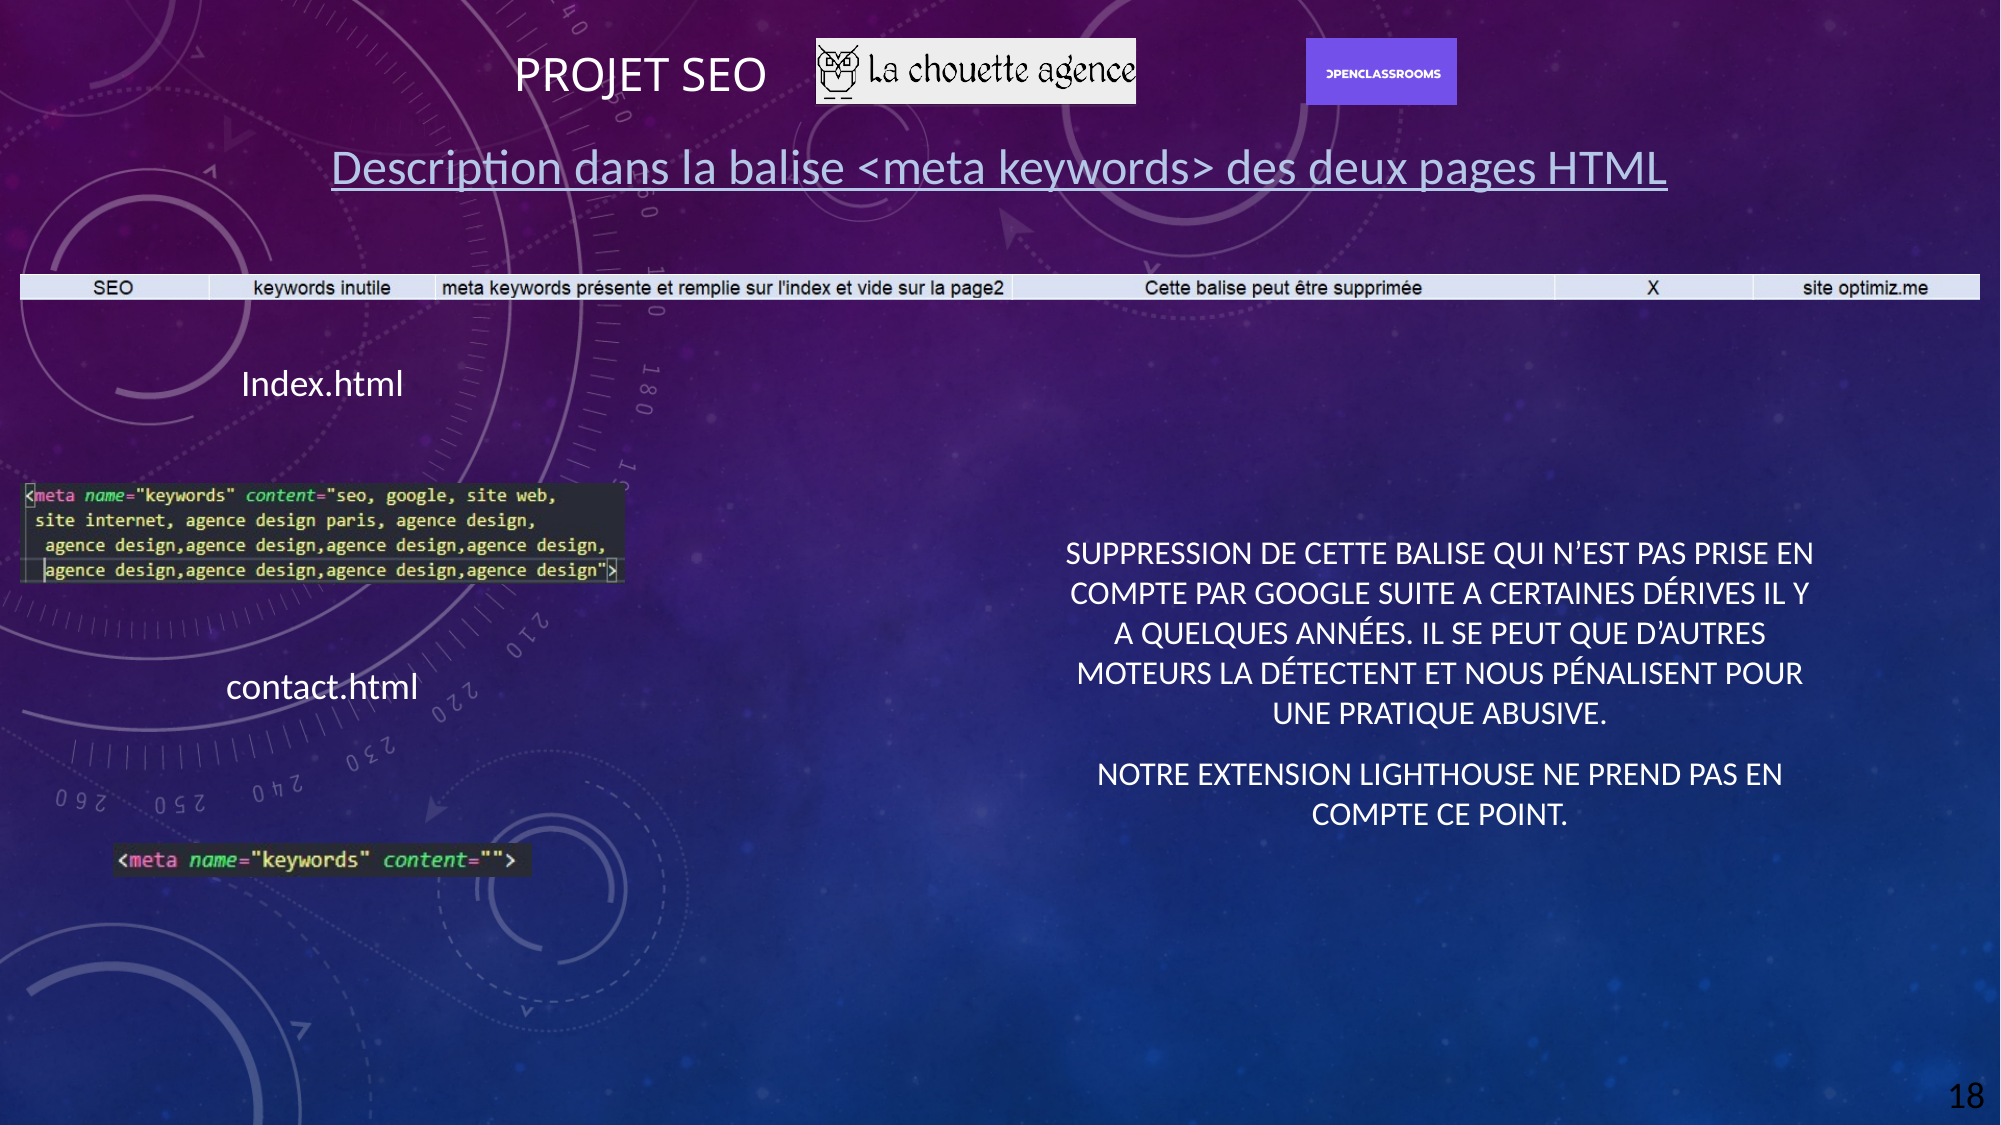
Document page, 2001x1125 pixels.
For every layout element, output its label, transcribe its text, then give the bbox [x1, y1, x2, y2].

text_box Index.html [214, 351, 431, 412]
title Projet SEO avec [498, 37, 1457, 109]
picture [0, 0, 2001, 1125]
text_box contact.html [205, 654, 440, 715]
text_box 18 [1909, 1062, 2000, 1125]
text_box Suppression de cette balise qui n’est pas prise en compte par Google suite a certaines dérives il y a quelques années. Il se peut que d’autres moteurs la détectent et nous pénalisent pour une pratique abusive. Notre extension Lighthouse ne prend pas en compte ce point. [1047, 523, 1834, 846]
text_box Description dans la balise <meta keywords> des deux pages HTML [297, 127, 1702, 203]
